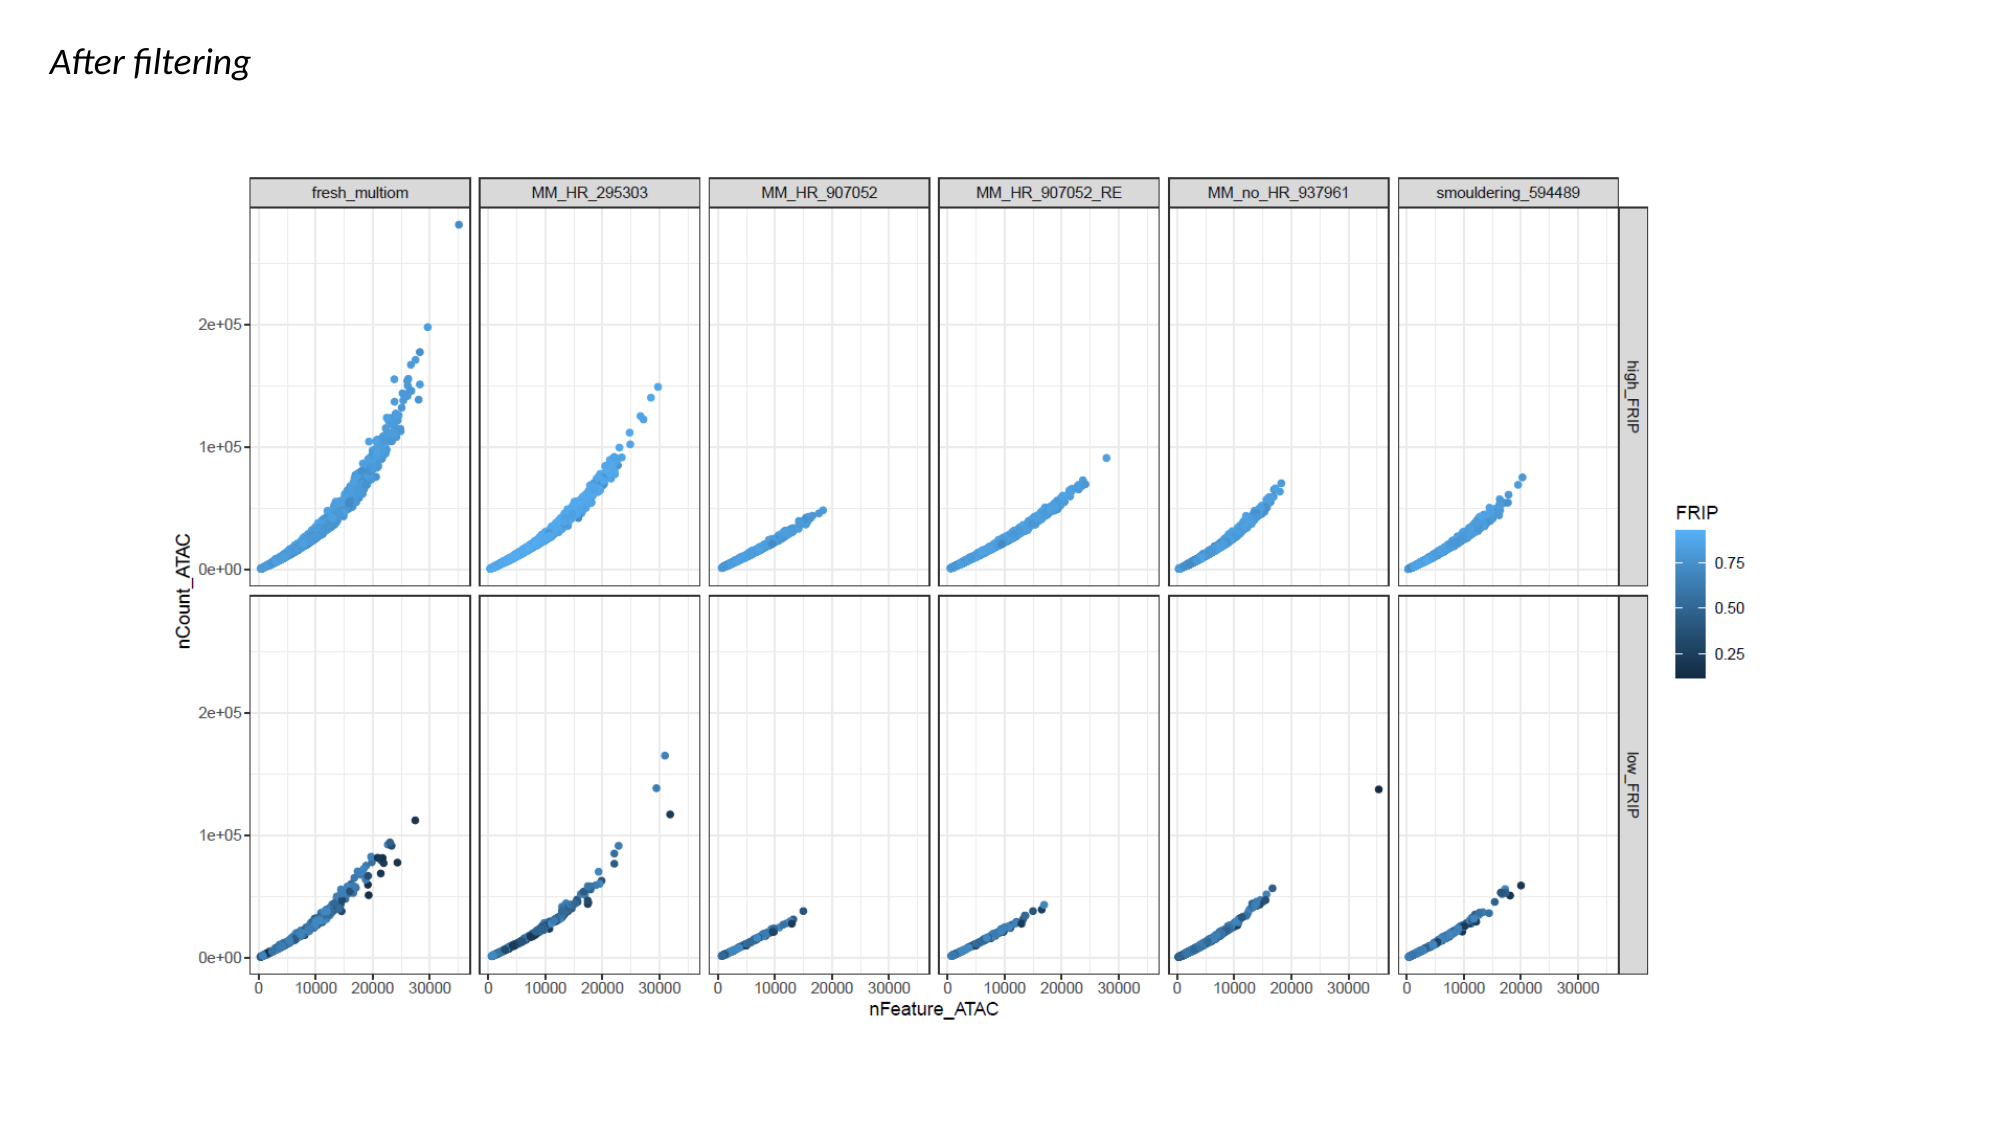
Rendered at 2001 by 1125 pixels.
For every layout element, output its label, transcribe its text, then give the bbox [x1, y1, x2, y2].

text_box After filtering [34, 29, 638, 89]
picture [170, 173, 1758, 1027]
